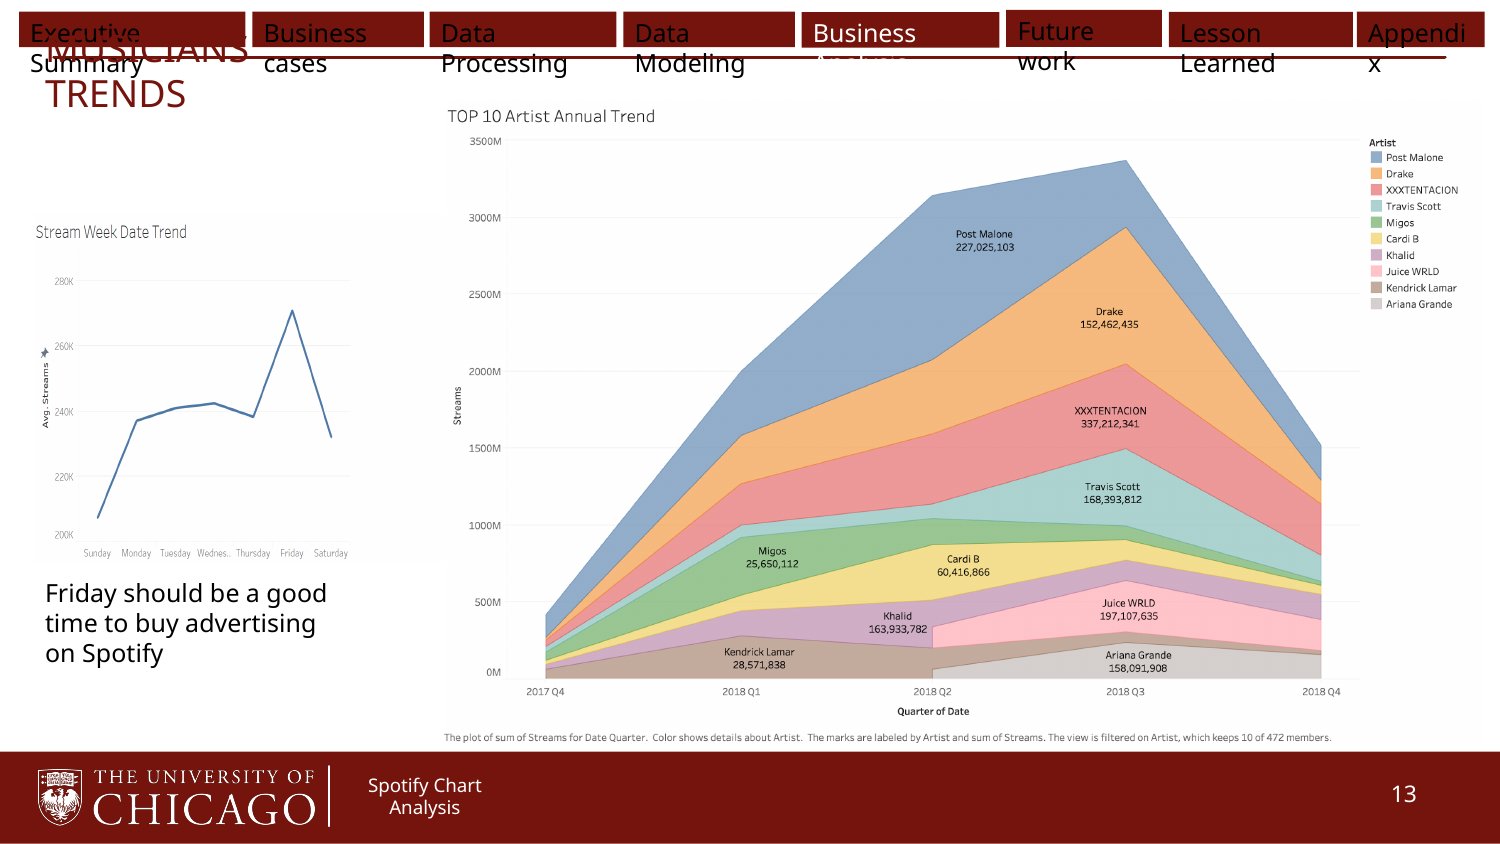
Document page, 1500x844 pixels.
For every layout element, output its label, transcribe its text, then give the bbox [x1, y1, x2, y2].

title MUSICIANS TRENDS [33, 55, 403, 121]
text_box Friday should be a good time to buy advertising on Spotify [33, 571, 352, 678]
picture [38, 769, 315, 826]
slide_number ‹#› [1298, 772, 1429, 818]
picture [443, 99, 1482, 745]
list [33, 214, 445, 563]
